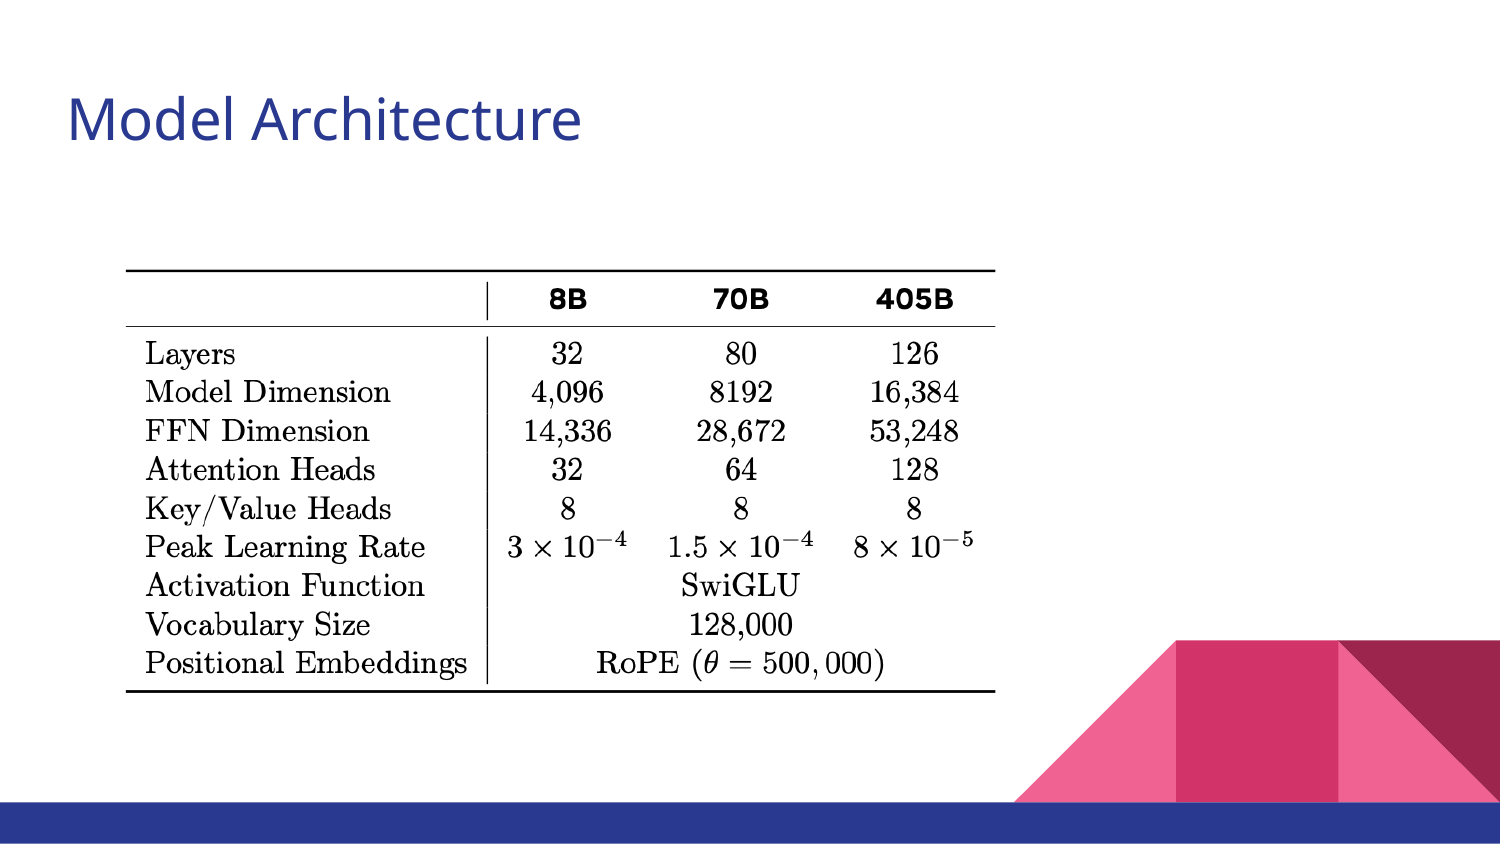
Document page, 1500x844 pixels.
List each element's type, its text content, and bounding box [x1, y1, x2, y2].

list [51, 201, 1449, 750]
title Model Architecture [51, 67, 1449, 167]
picture [94, 241, 1023, 710]
